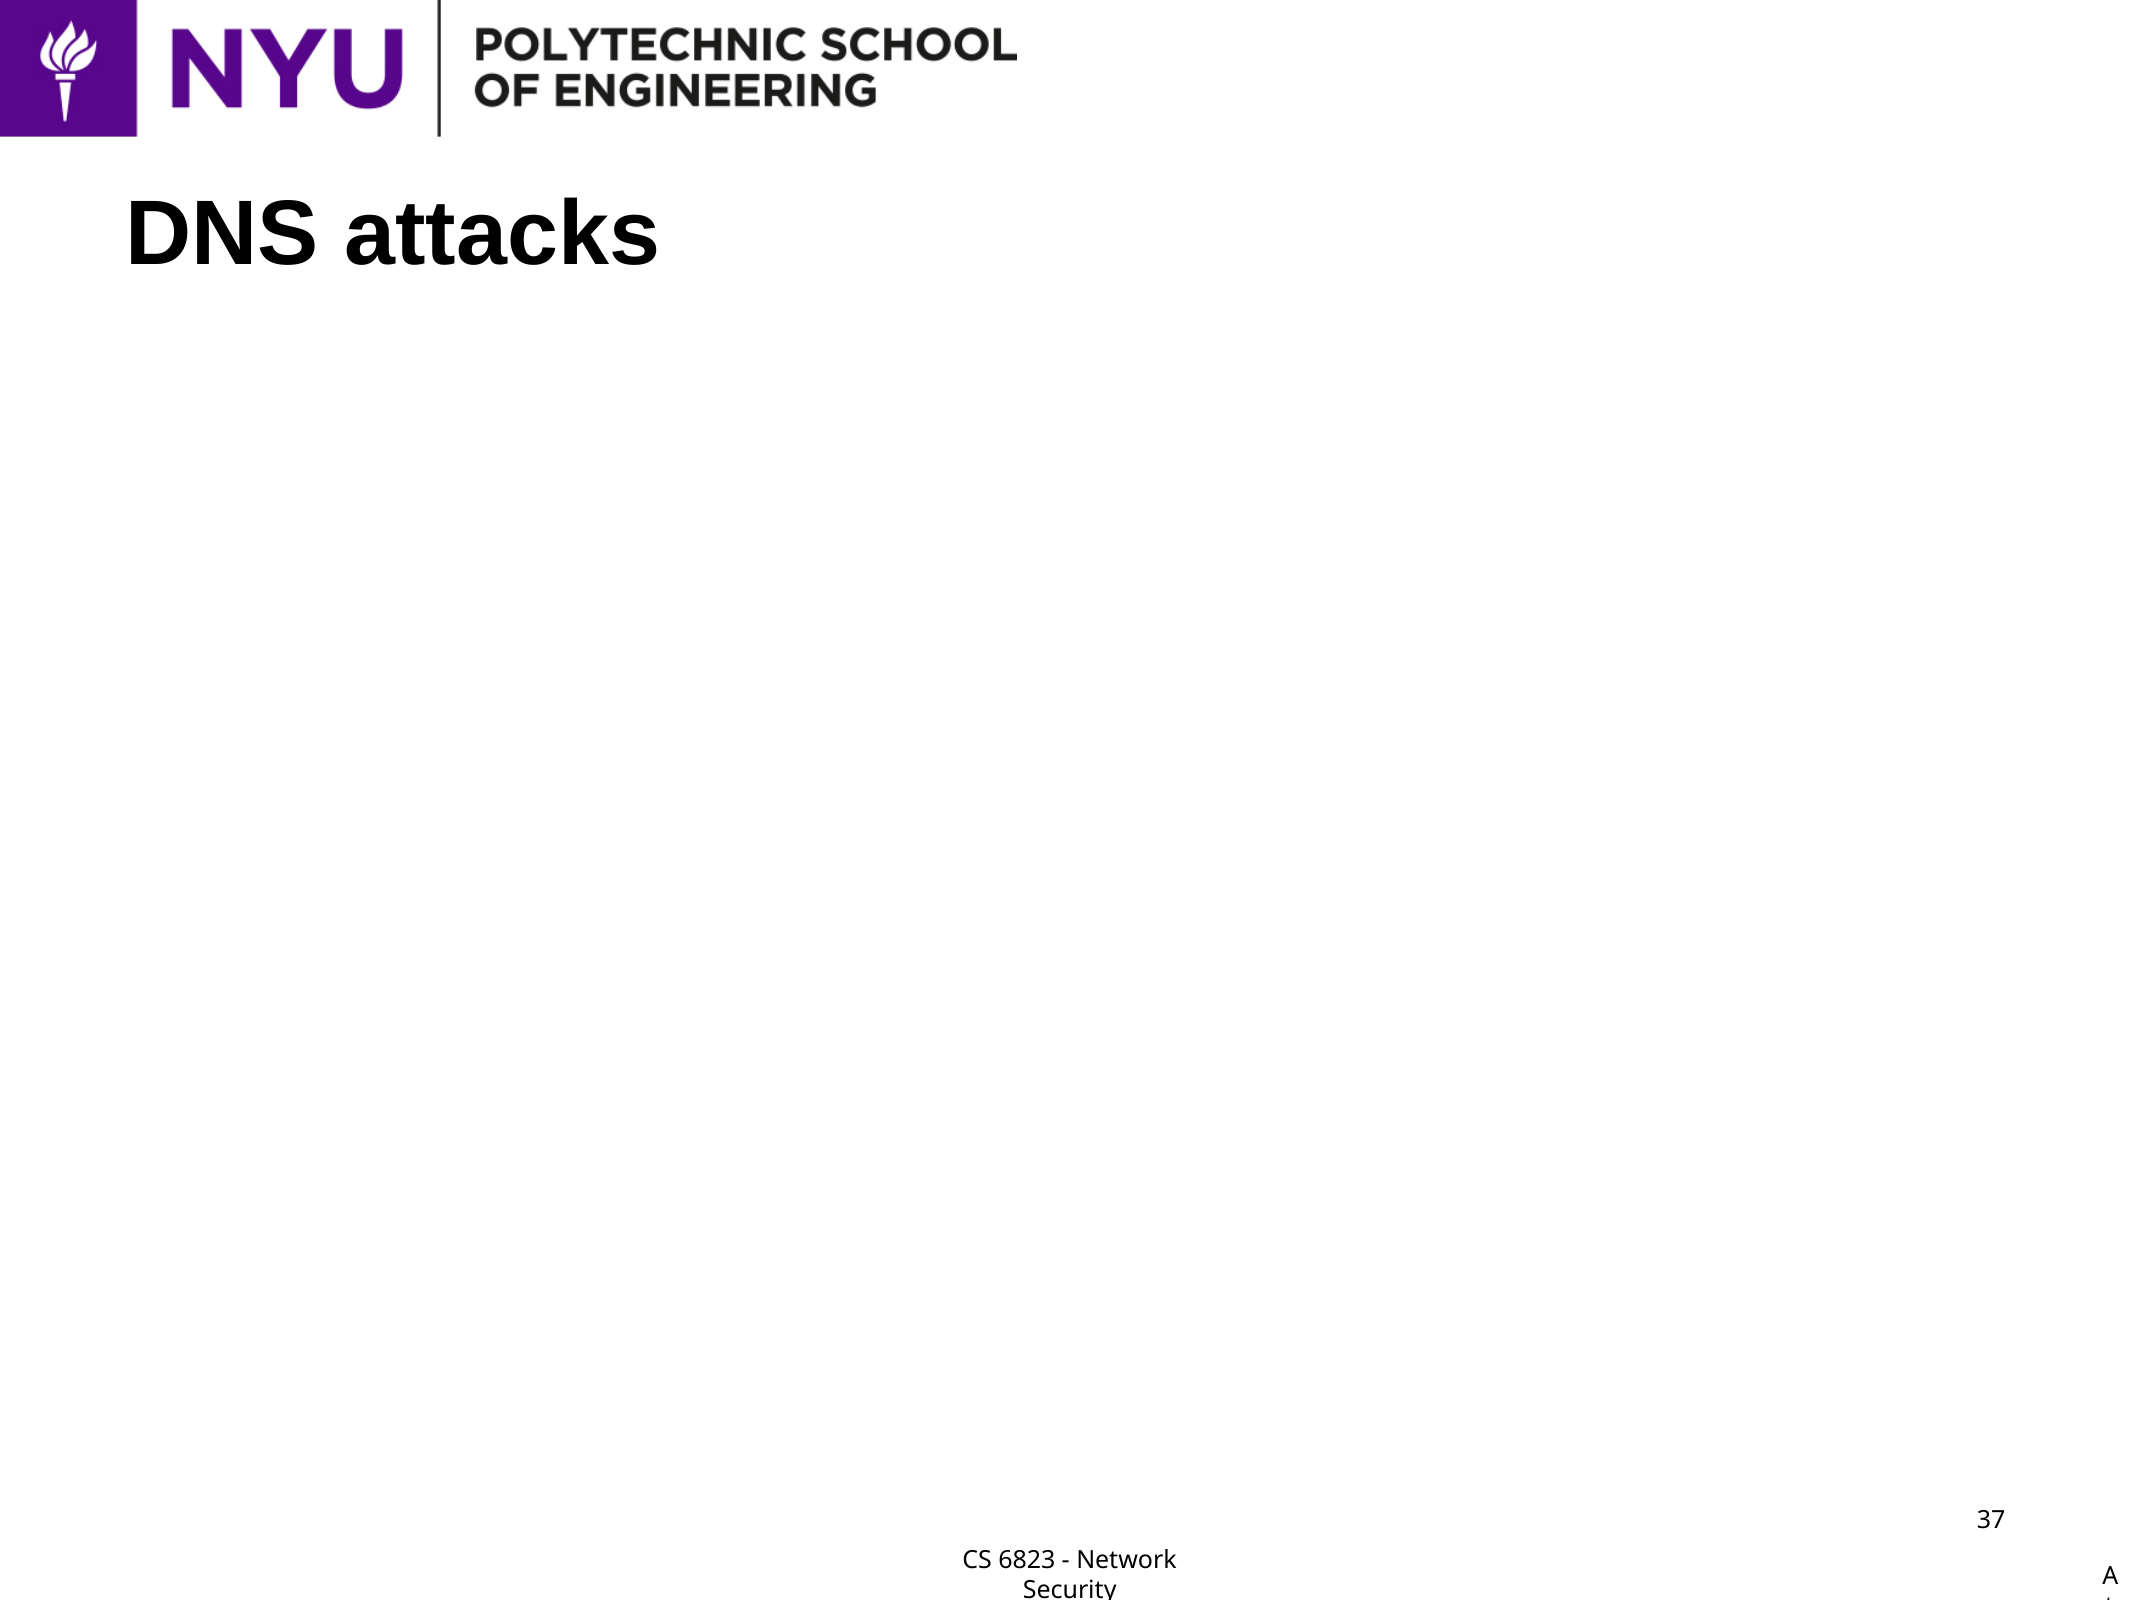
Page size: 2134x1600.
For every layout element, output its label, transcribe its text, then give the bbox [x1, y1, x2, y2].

picture [0, 0, 1017, 138]
footer Attacks [2087, 1552, 2132, 1598]
slide_number 37 [1937, 1492, 2046, 1600]
title DNS attacks [104, 162, 2024, 286]
